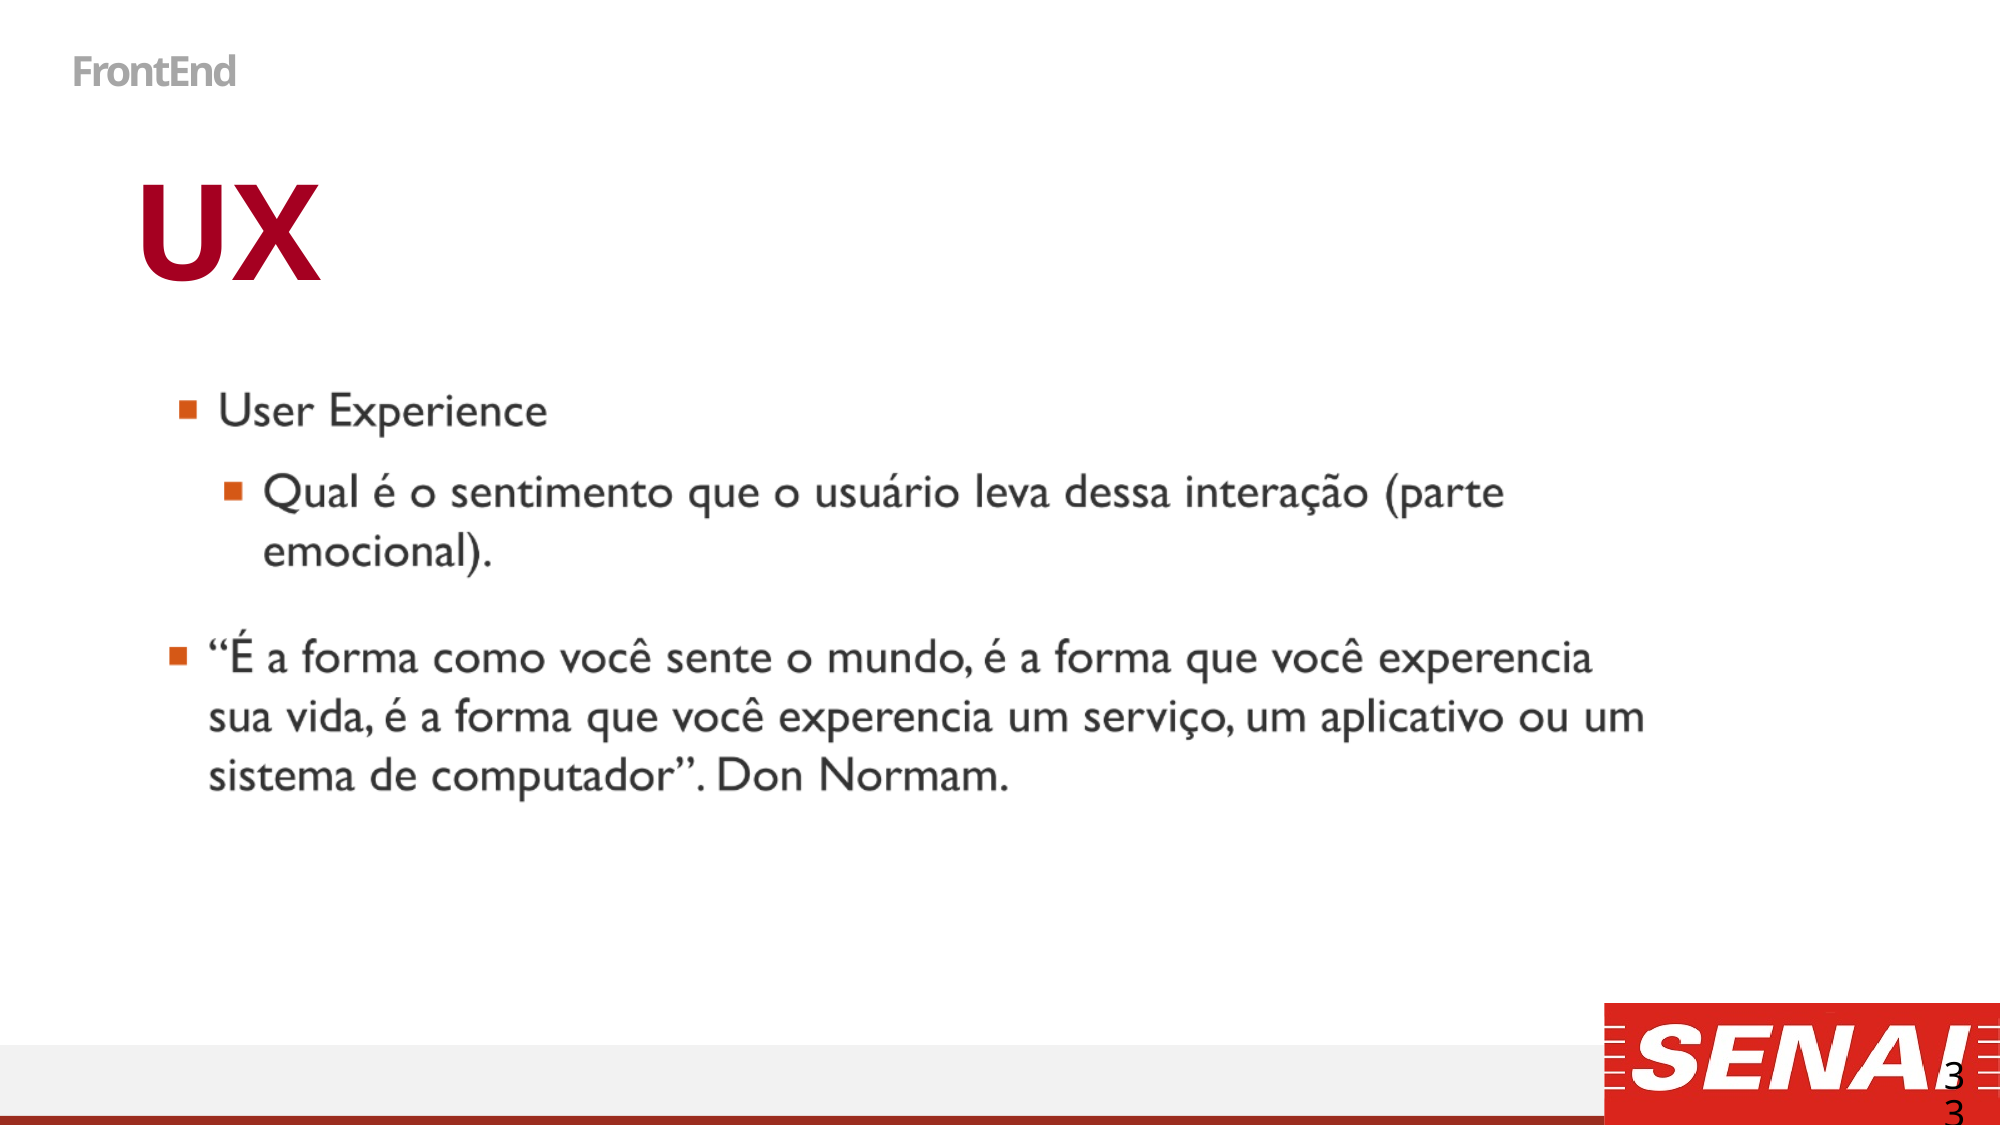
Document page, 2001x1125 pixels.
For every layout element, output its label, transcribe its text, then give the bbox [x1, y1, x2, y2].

picture [142, 612, 1703, 834]
picture [1604, 1003, 2000, 1125]
text_box UX [117, 121, 1950, 596]
picture [153, 378, 1586, 596]
title FrontEnd [70, 37, 1930, 109]
slide_number 33 [1929, 1045, 2000, 1116]
text_box [70, 282, 1340, 1027]
